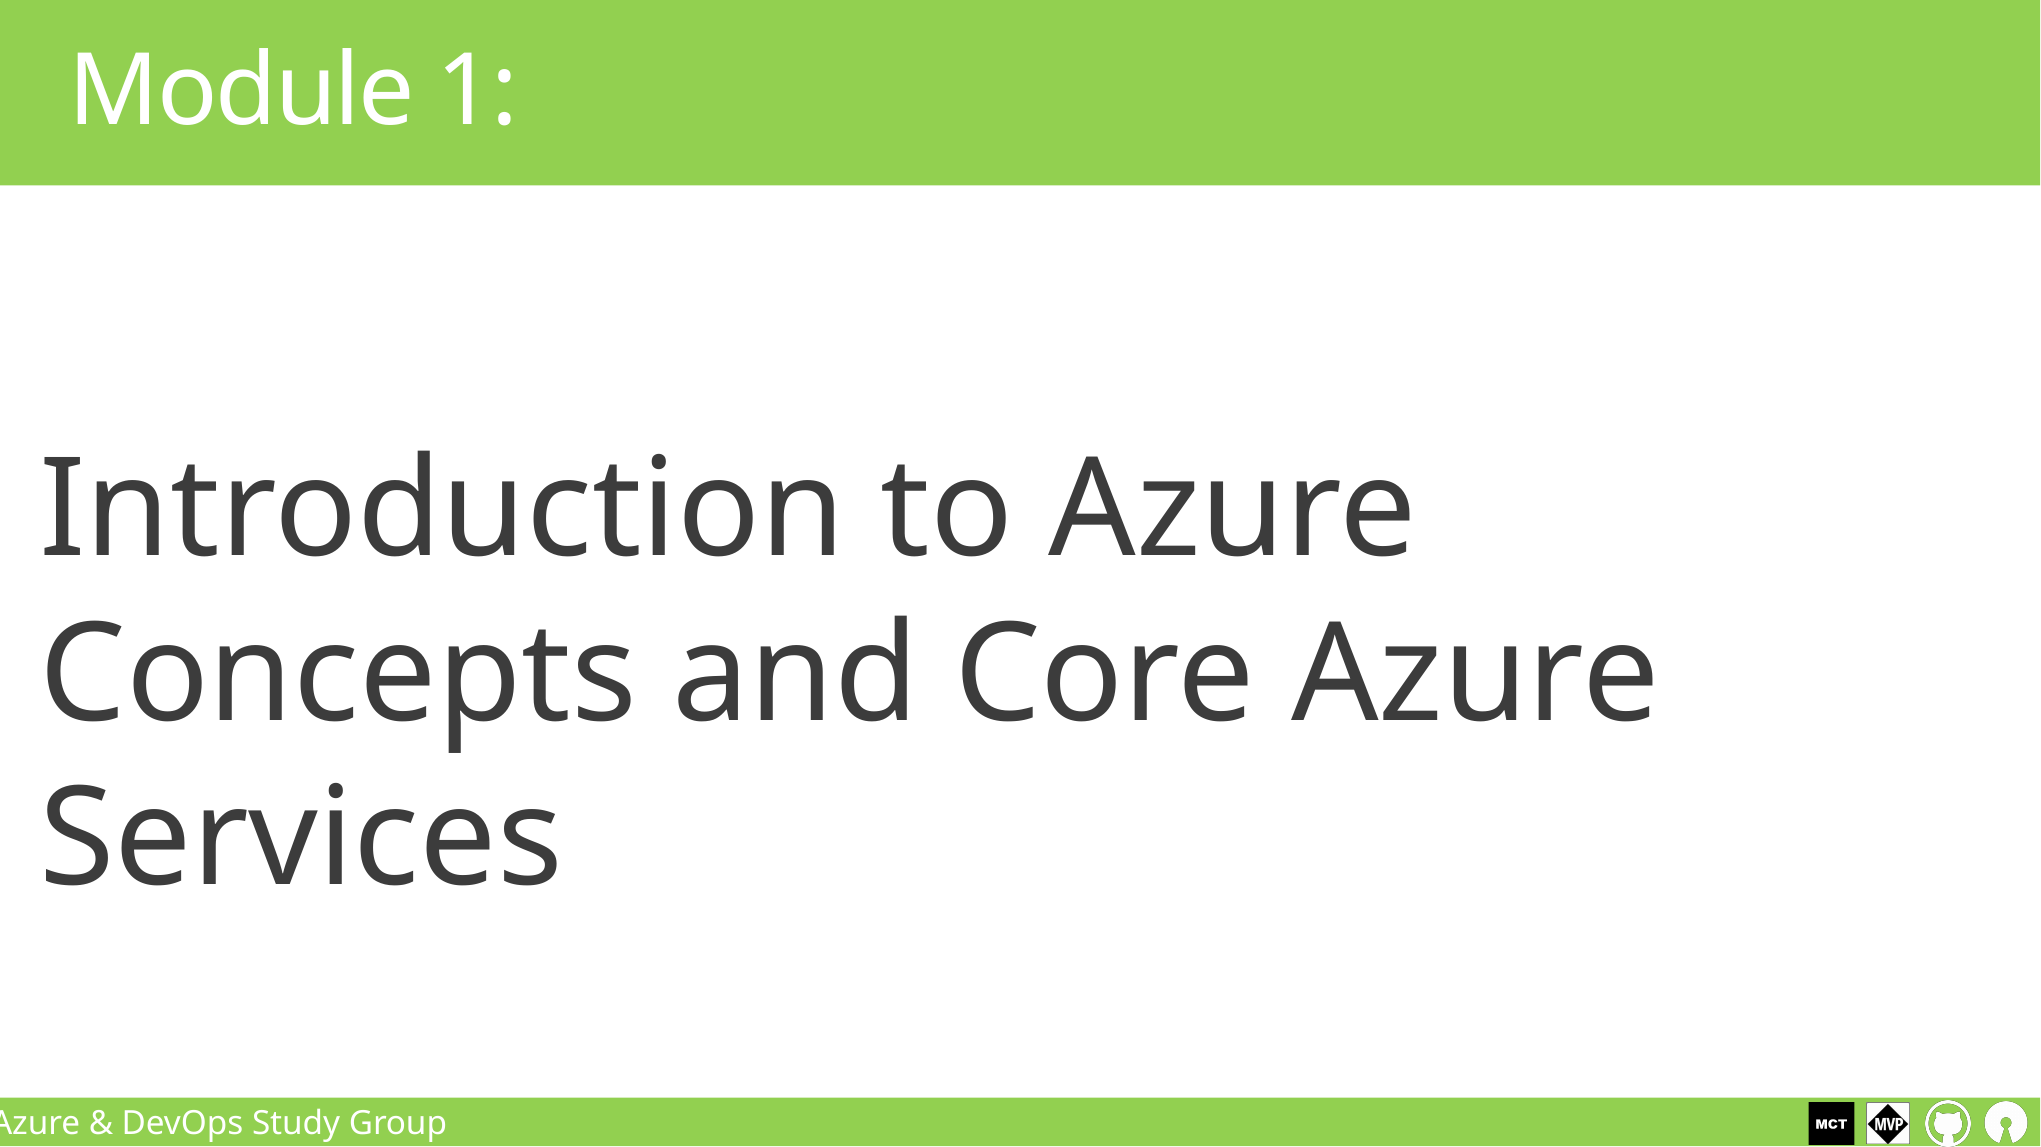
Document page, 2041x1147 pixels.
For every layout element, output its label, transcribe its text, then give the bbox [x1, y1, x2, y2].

title Module 1: [45, 23, 1996, 174]
picture [1866, 1102, 1910, 1144]
picture [1982, 1098, 2030, 1146]
picture [1925, 1100, 1971, 1147]
text_box Introduction to Azure Concepts and Core Azure Services [24, 410, 2020, 920]
